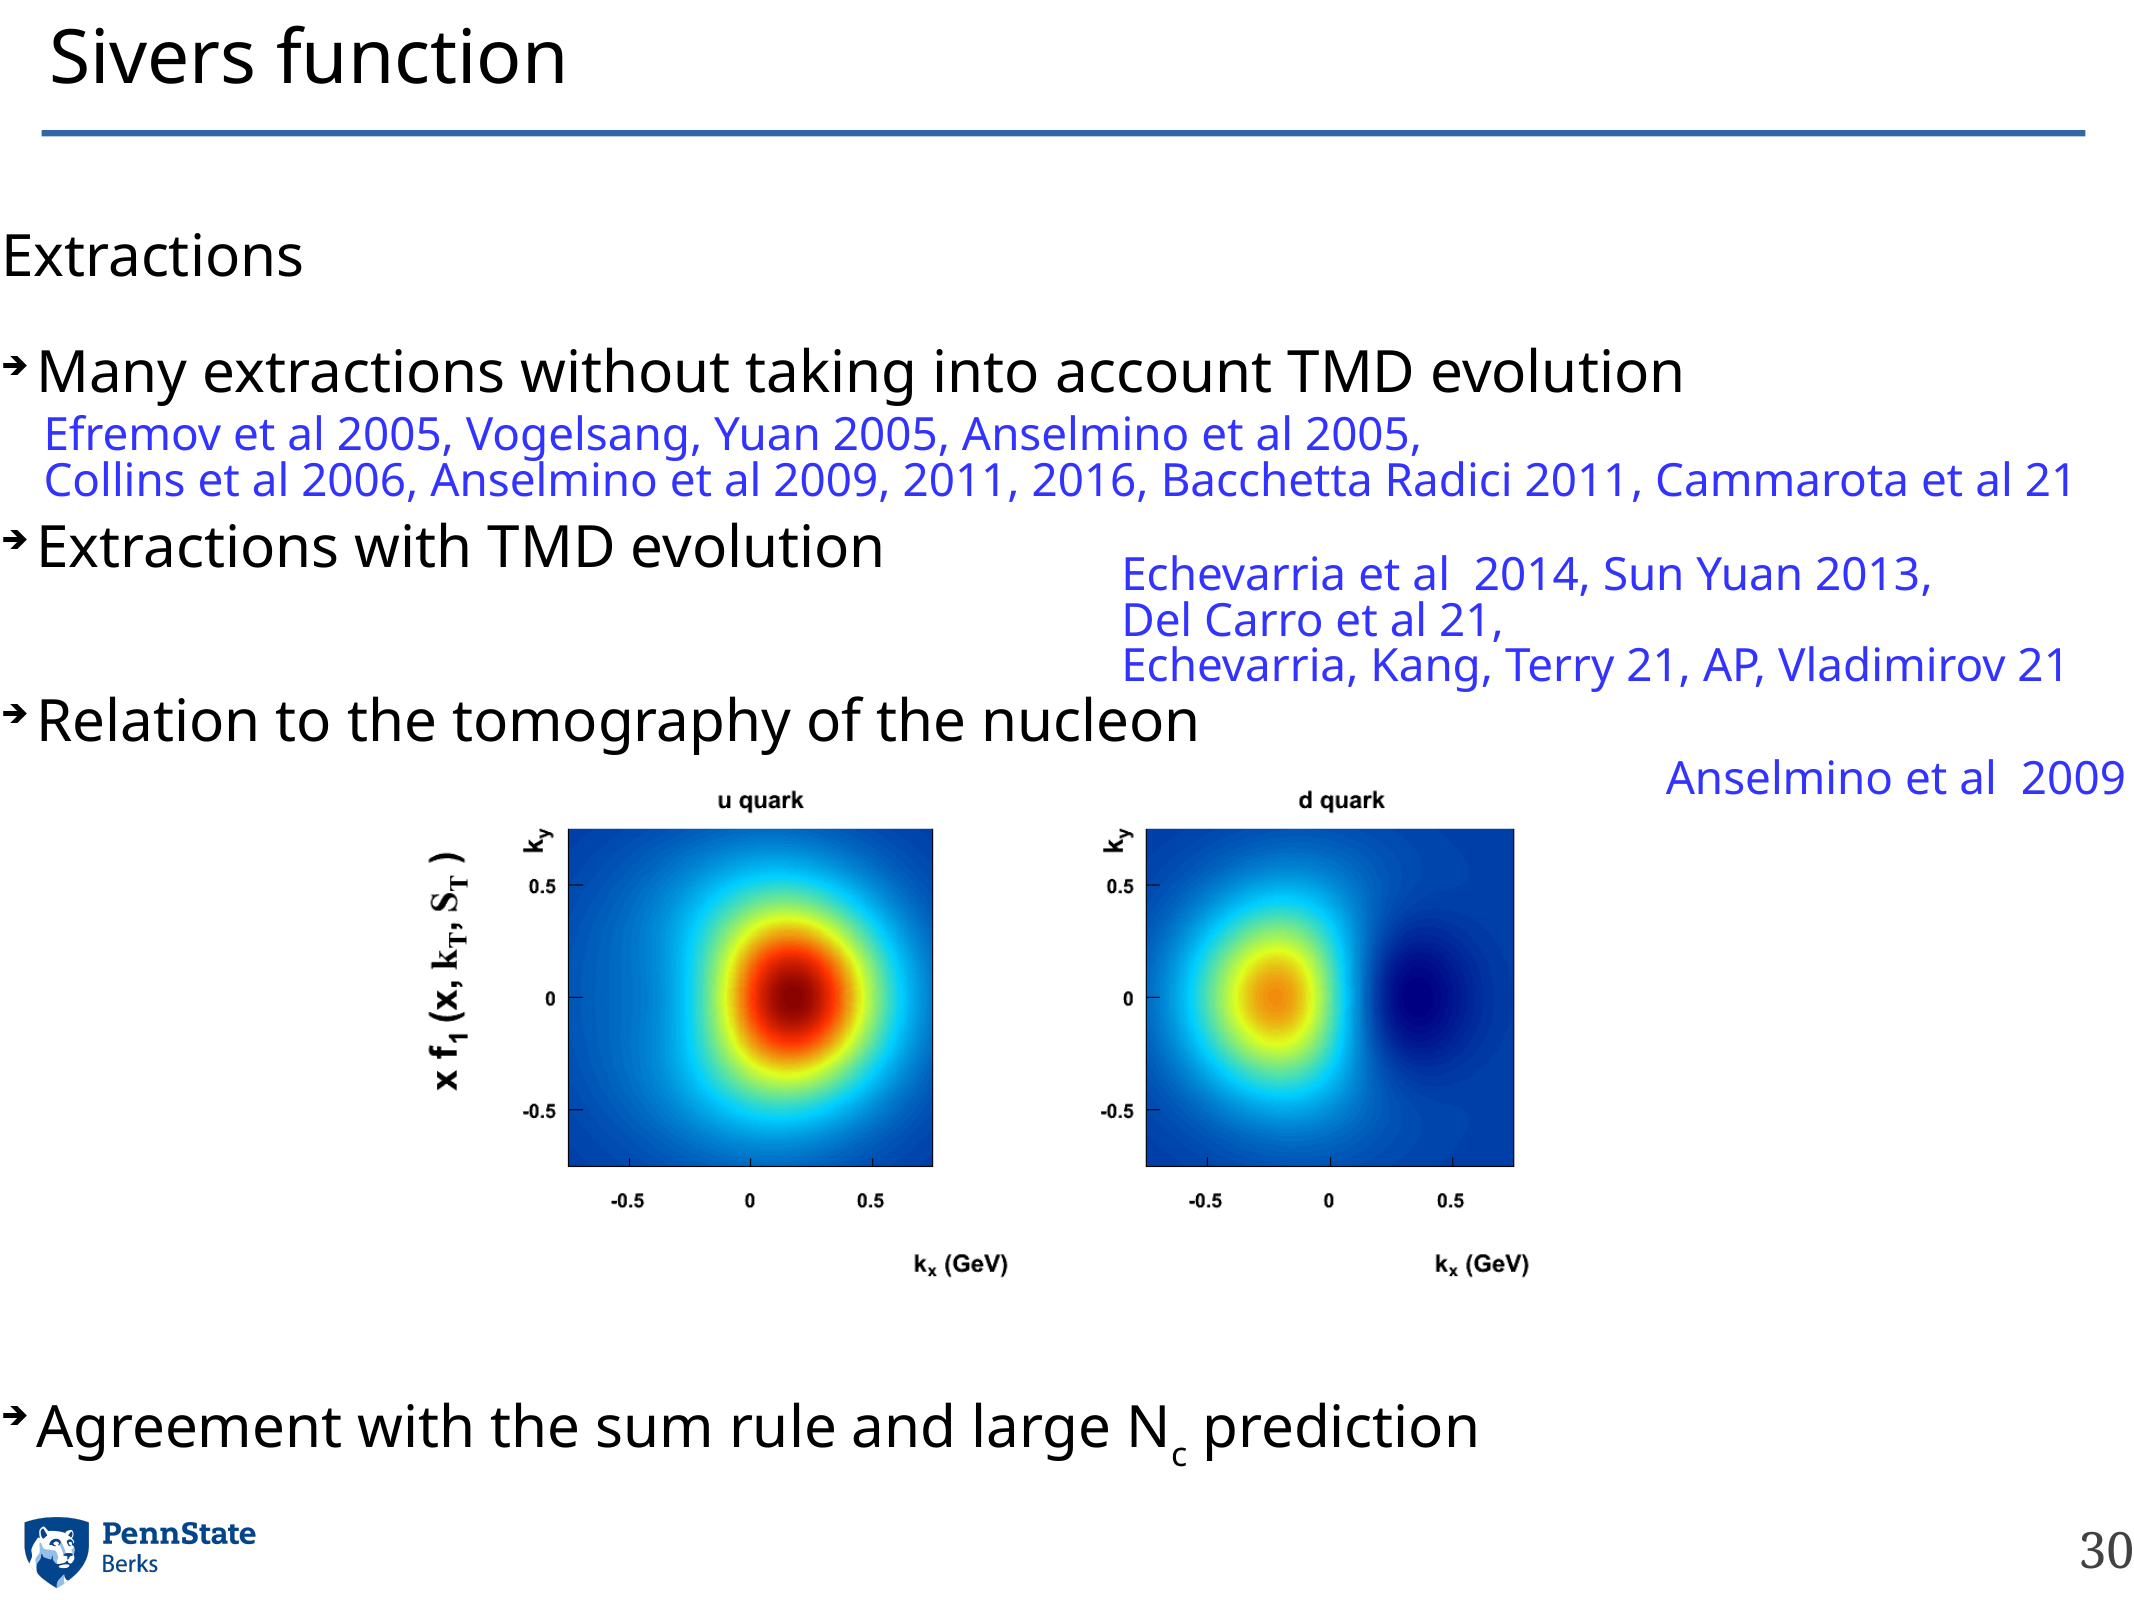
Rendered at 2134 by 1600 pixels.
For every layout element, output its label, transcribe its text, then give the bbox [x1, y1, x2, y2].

text_box Sivers function [41, 16, 2133, 165]
text_box Echevarria et al 2014, Sun Yuan 2013, Del Carro et al 21, Echevarria, Kang, Terry 21, AP, Vladimirov 21 [1113, 546, 2090, 699]
slide_number 30 [1857, 1509, 2134, 1597]
text_box [327, 783, 1631, 1298]
text_box Efremov et al 2005, Vogelsang, Yuan 2005, Anselmino et al 2005, Collins et al 2006, Anselmino et al 2009, 2011, 2016, Bacchetta Radici 2011, Cammarota et al 21 [36, 407, 2097, 513]
text_box Extractions Many extractions without taking into account TMD evolution Extractions with TMD evolution Relation to the tomography of the nucleon Agreement with the sum rule and large Nc prediction [0, 222, 1693, 1469]
picture [17, 1511, 260, 1594]
text_box Anselmino et al 2009 [1658, 750, 2134, 812]
